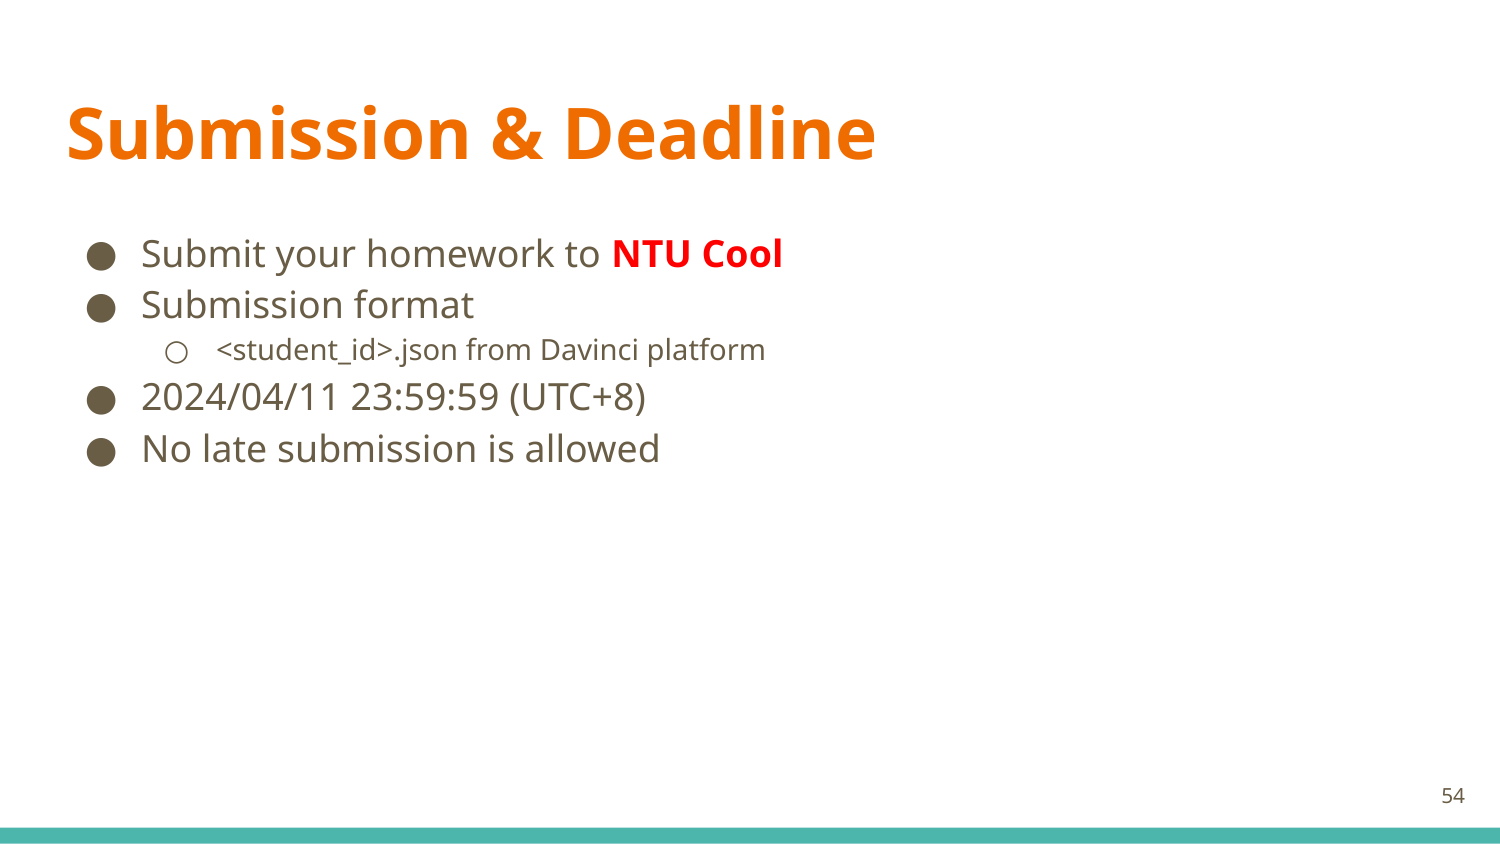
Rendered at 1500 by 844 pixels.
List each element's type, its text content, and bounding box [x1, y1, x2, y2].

list Submit your homework to NTU Cool Submission format <student_id>.json from Davinci platform 2024/04/11 23:59:59 (UTC+8) No late submission is allowed [51, 207, 1449, 750]
title Submission & Deadline [51, 72, 1449, 189]
slide_number 54 [1389, 764, 1480, 830]
